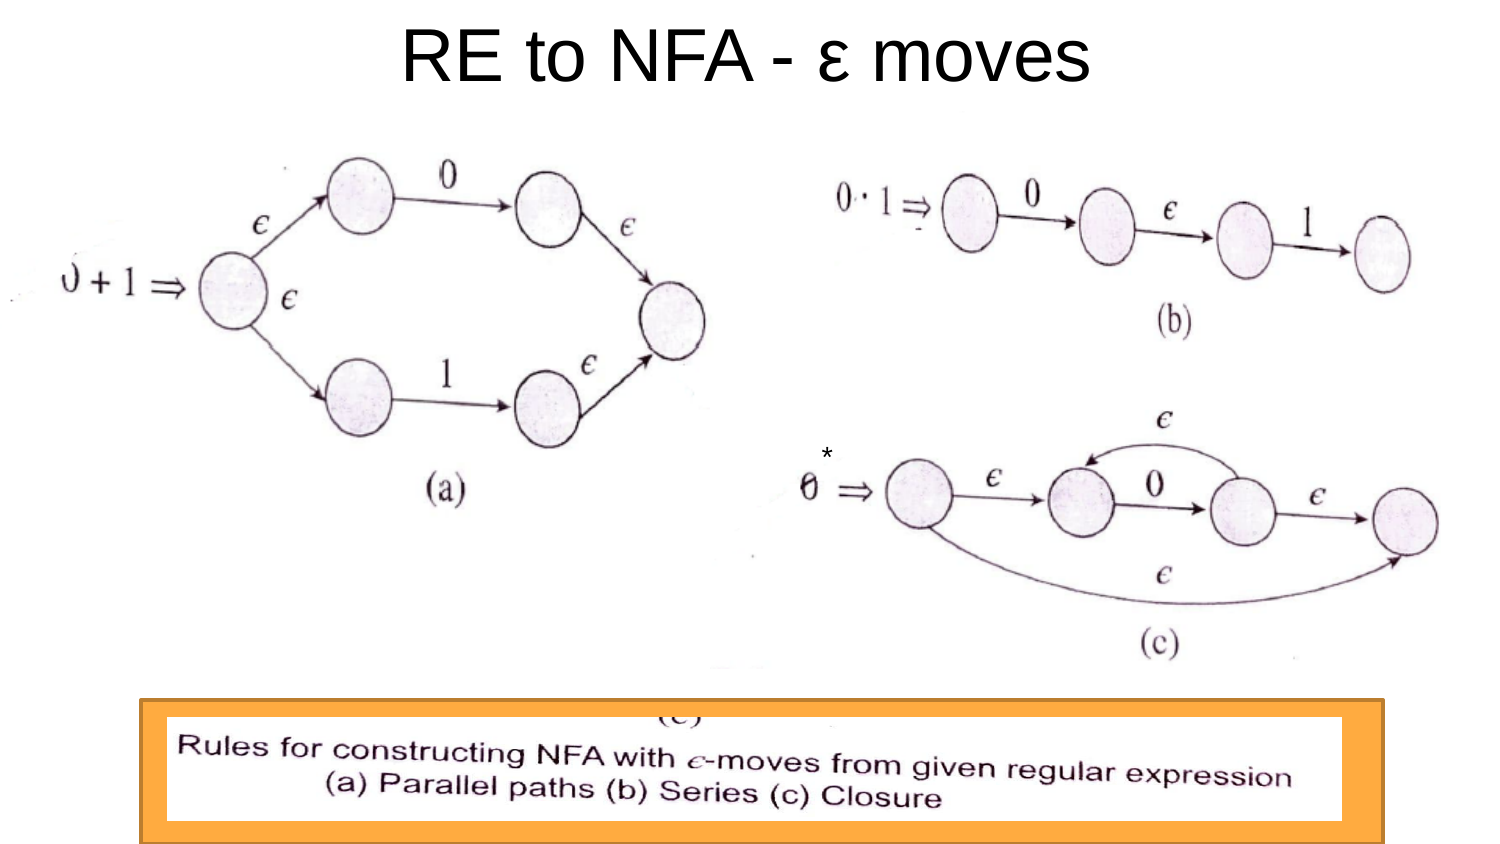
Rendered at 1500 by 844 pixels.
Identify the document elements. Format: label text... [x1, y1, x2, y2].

text_box [139, 698, 1385, 844]
picture [0, 103, 1500, 670]
picture [166, 716, 1342, 822]
title RE to NFA - ε moves [47, 25, 1446, 78]
